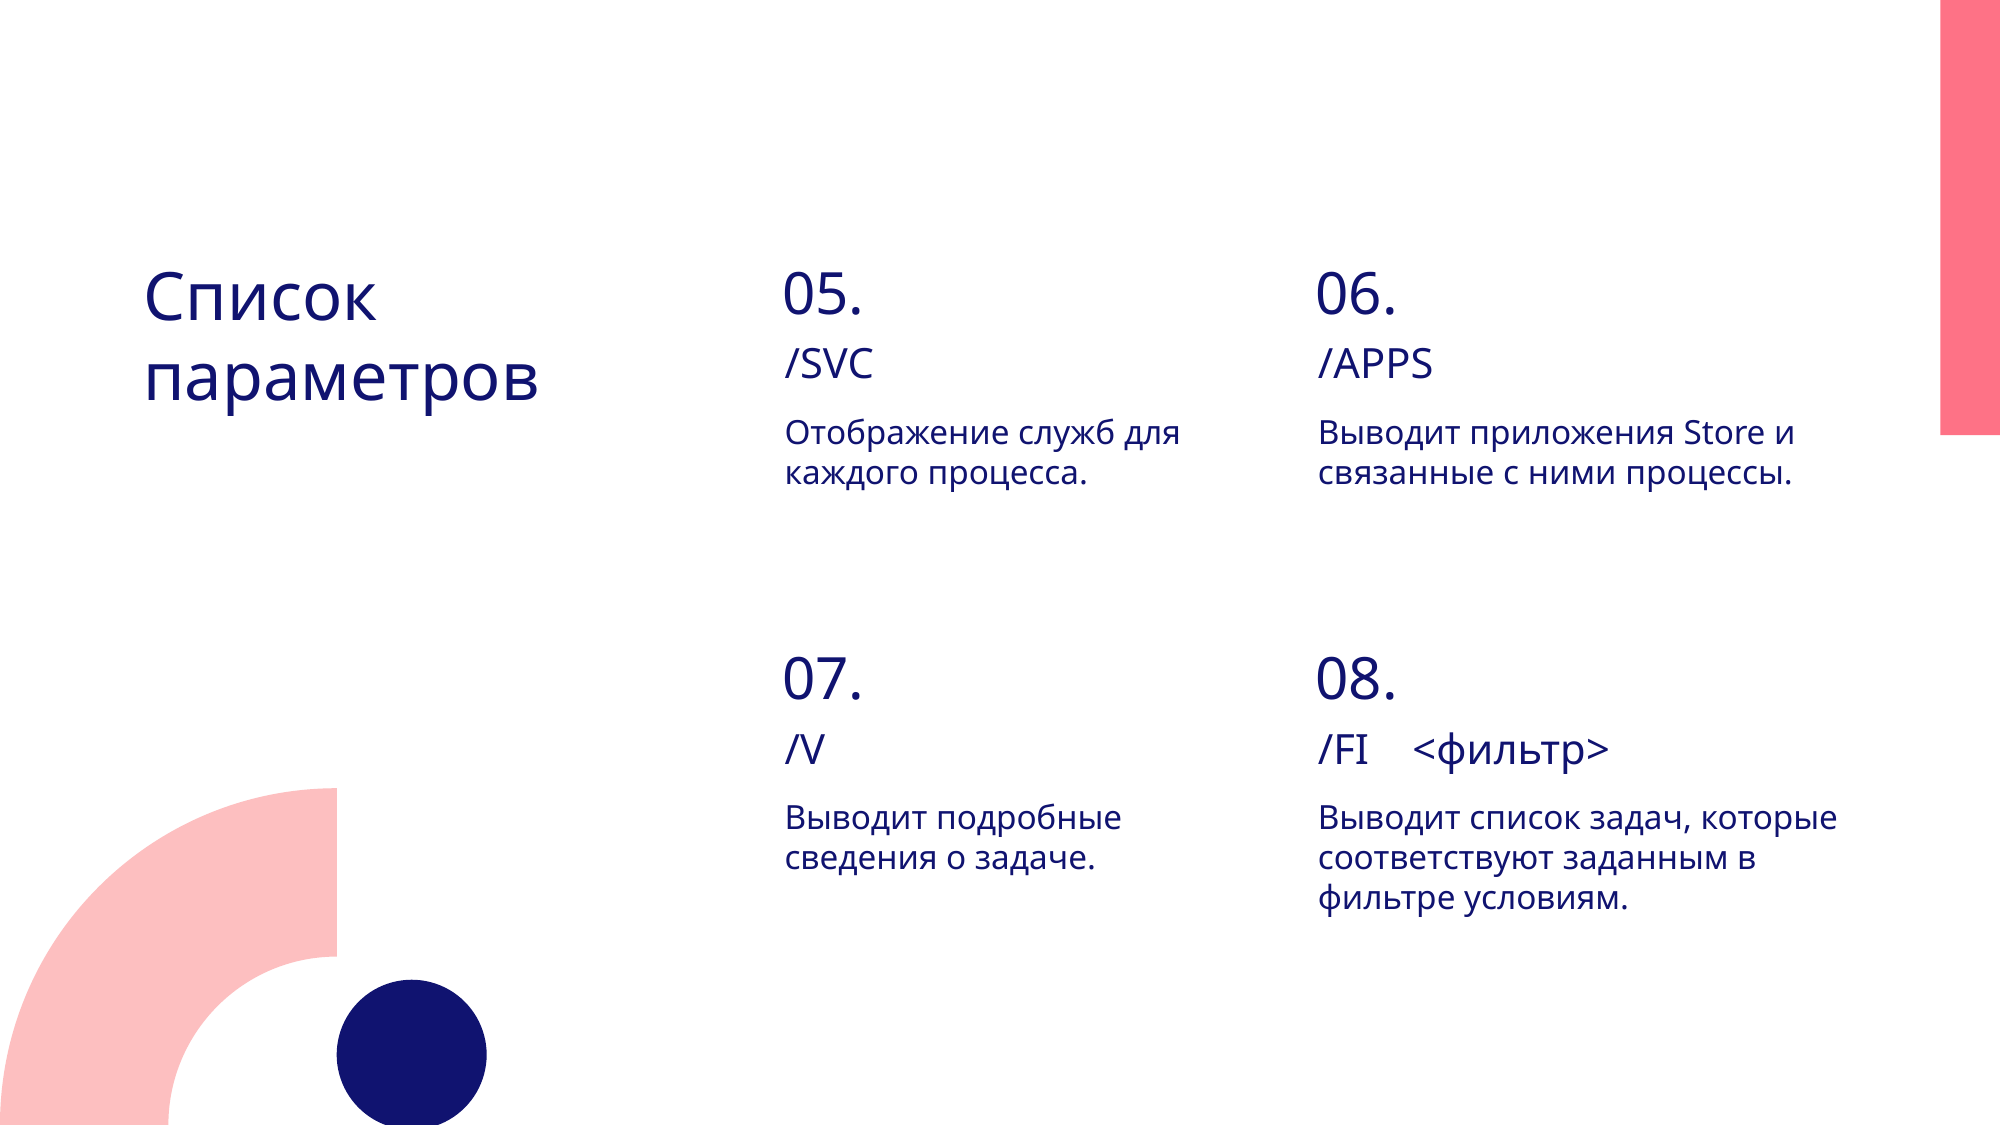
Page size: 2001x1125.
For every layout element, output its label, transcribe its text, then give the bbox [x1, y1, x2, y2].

text_box Выводит приложения Store и связанные с ними процессы. [1303, 403, 1884, 499]
text_box Выводит подробные сведения о задаче. [769, 788, 1229, 884]
text_box Список параметров [128, 246, 747, 422]
text_box /APPS [1303, 329, 1962, 395]
text_box /SVC [769, 329, 1229, 395]
text_box /FI <фильтр> [1303, 715, 1762, 780]
text_box Выводит список задач, которые соответствуют заданным в фильтре условиям. [1303, 788, 1884, 924]
text_box /V [769, 715, 1229, 780]
text_box 06. [1301, 248, 1760, 334]
text_box Отображение служб для каждого процесса. [769, 403, 1229, 499]
text_box 07. [767, 634, 1227, 719]
text_box 05. [767, 248, 1227, 334]
text_box 08. [1301, 634, 1760, 719]
